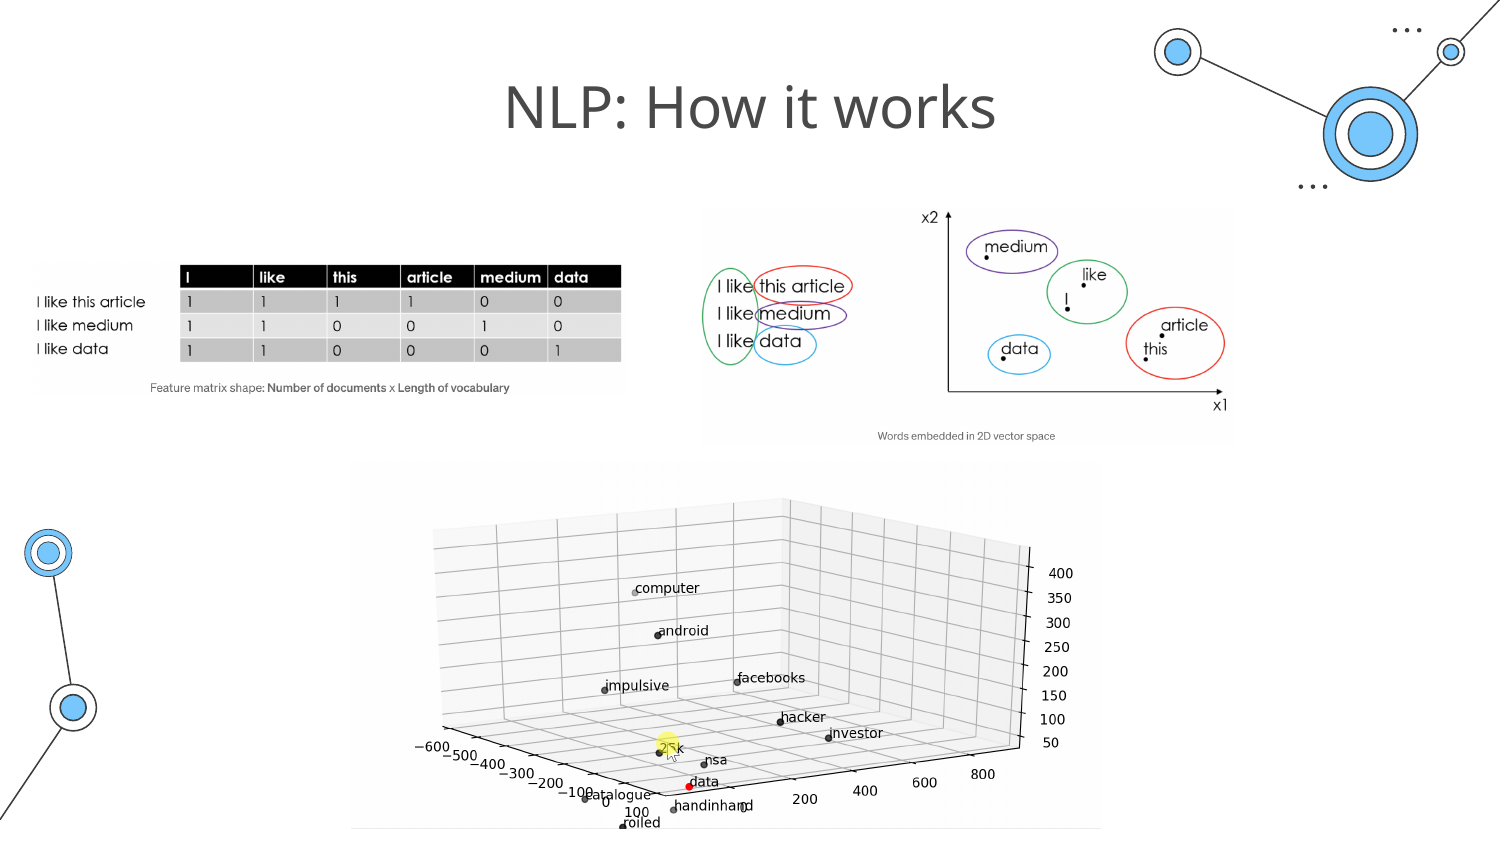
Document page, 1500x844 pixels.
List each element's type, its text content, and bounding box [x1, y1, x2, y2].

picture [32, 259, 629, 396]
picture [700, 209, 1234, 446]
picture [350, 461, 1102, 829]
title NLP: How it works [415, 55, 1086, 150]
